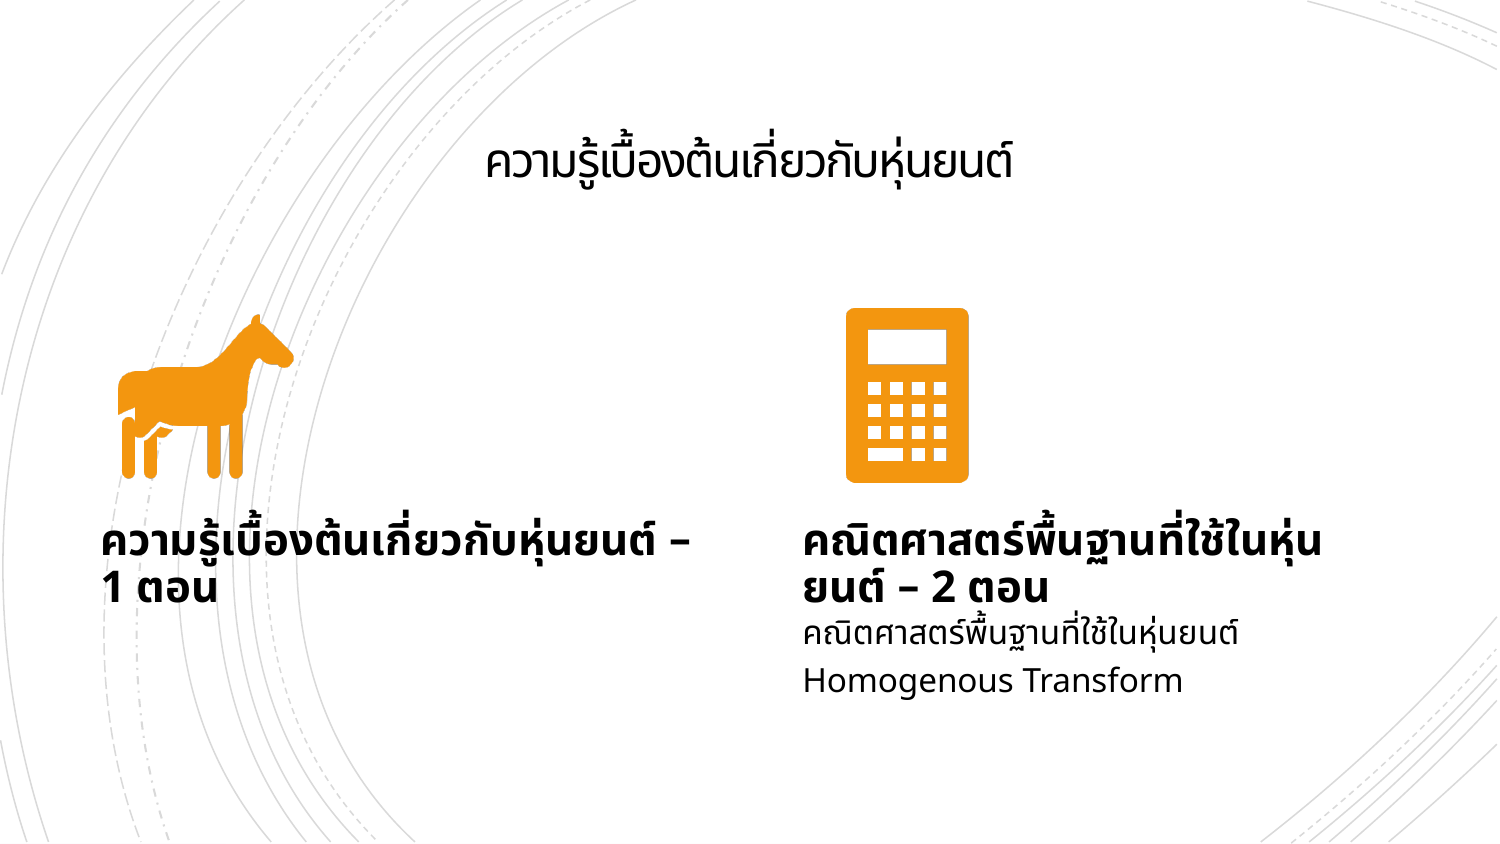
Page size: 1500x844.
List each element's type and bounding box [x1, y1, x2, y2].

list [99, 244, 1401, 759]
text_box [0, 0, 1498, 844]
